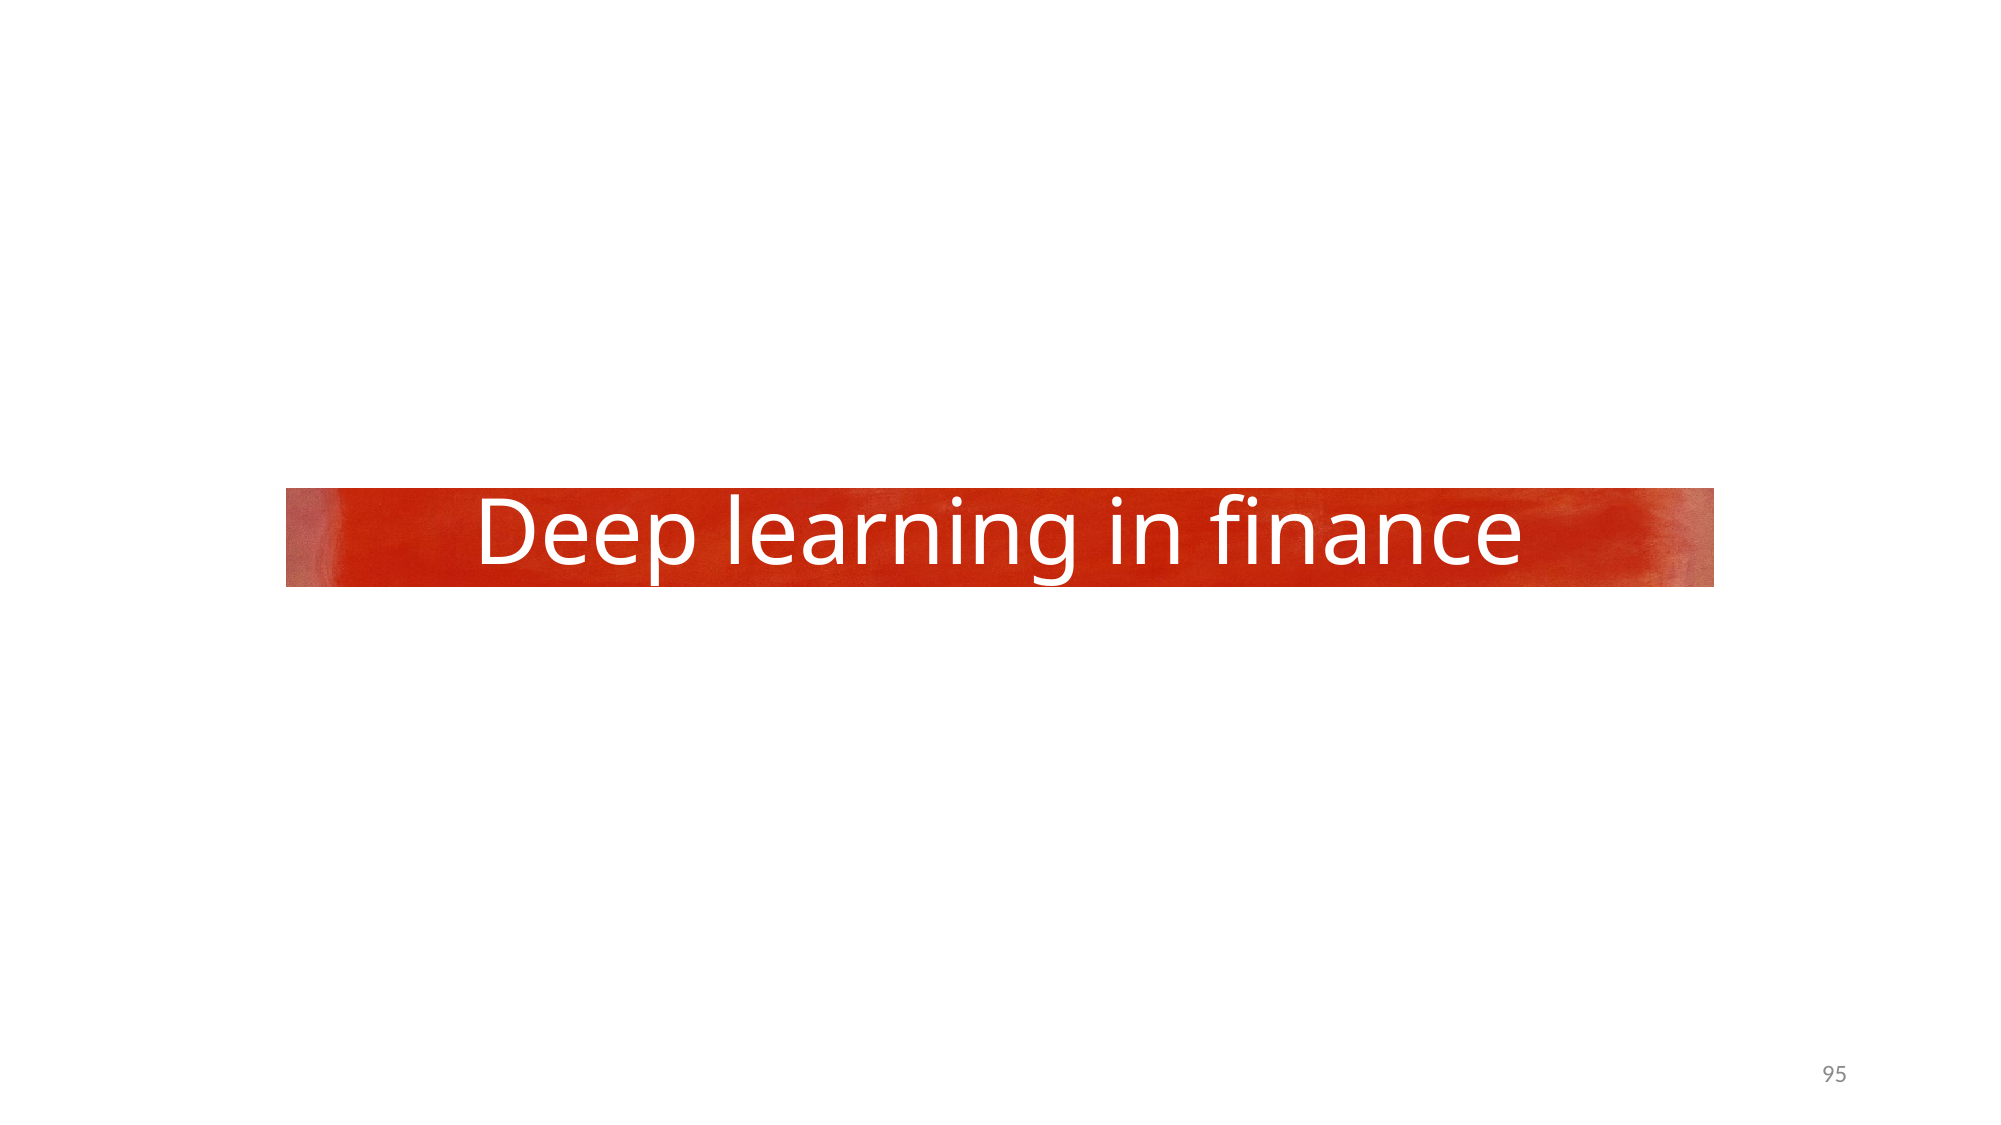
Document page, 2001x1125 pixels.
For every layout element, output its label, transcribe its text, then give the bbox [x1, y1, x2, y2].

picture [286, 488, 1714, 587]
title Deep learning in finance [137, 426, 1863, 644]
slide_number 95 [1412, 1042, 1863, 1103]
